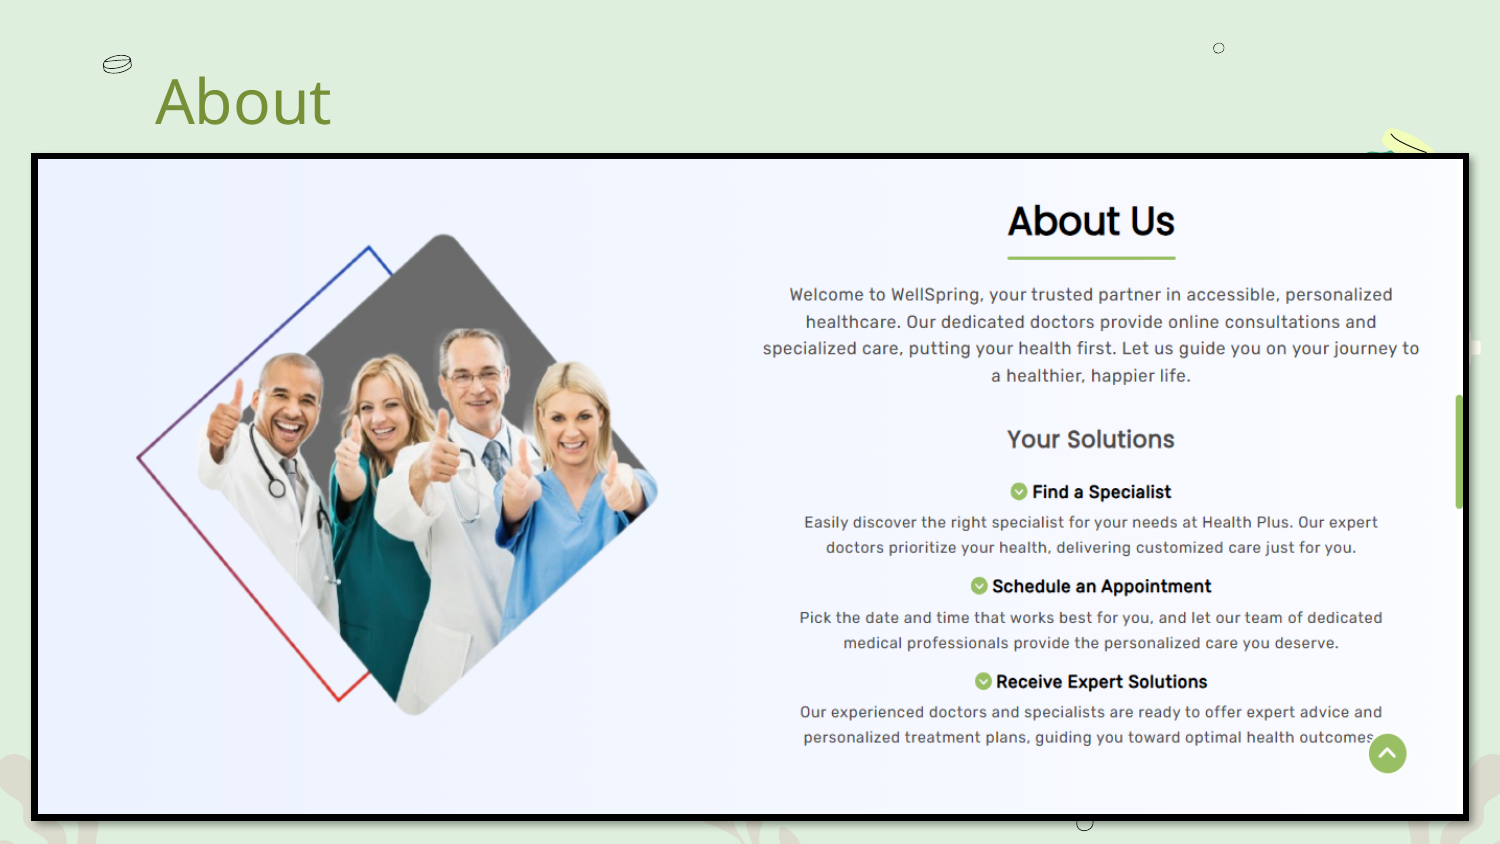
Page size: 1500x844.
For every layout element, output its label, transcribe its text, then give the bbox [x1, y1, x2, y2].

title About [37, 46, 450, 147]
picture [37, 159, 1464, 815]
